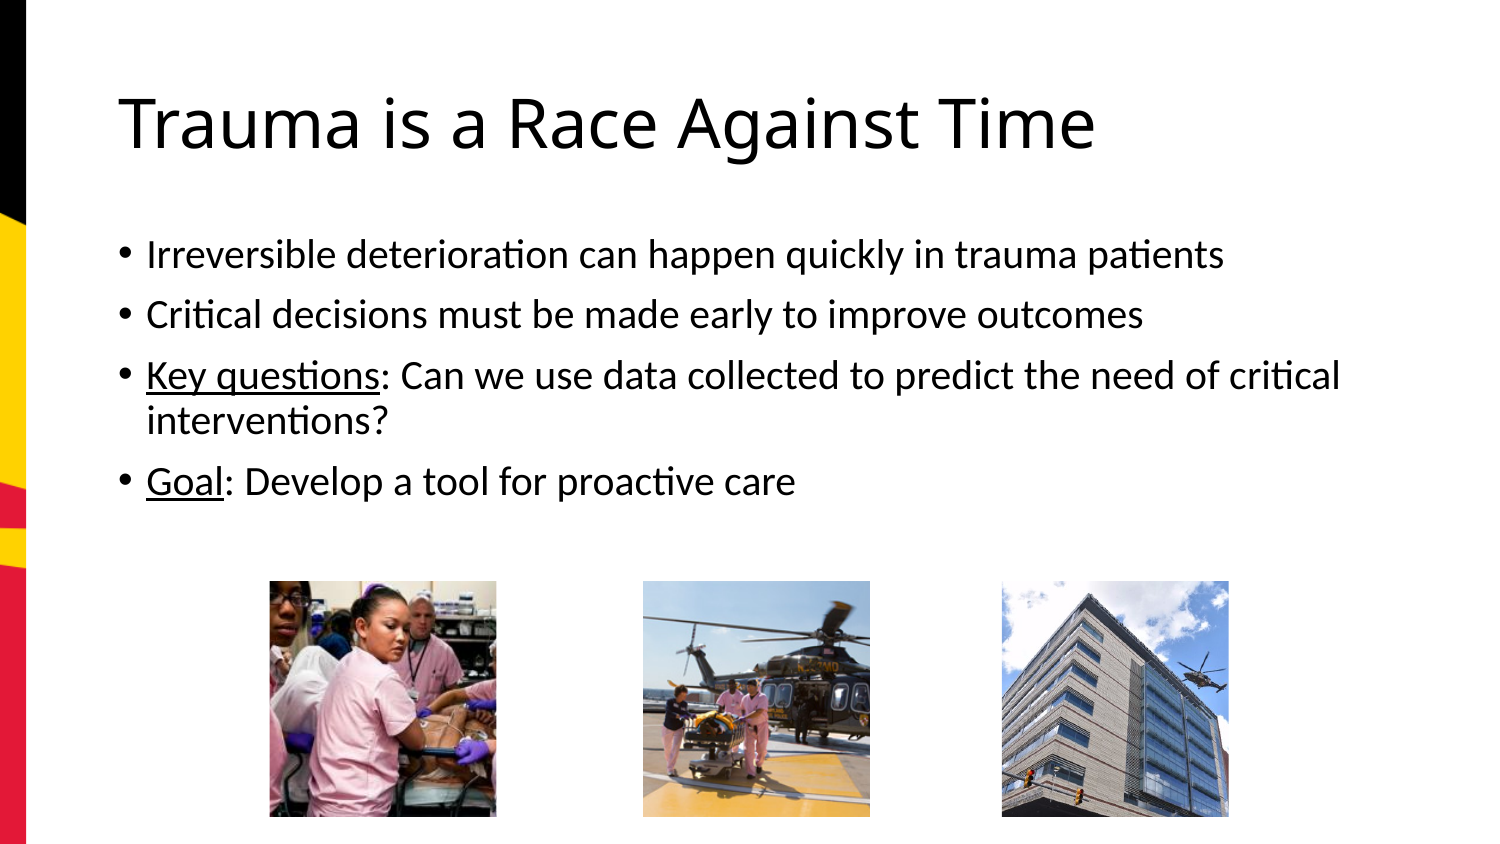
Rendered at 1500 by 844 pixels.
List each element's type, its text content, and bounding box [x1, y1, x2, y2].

picture [269, 581, 497, 817]
picture [1001, 581, 1229, 817]
title Trauma is a Race Against Time [103, 44, 1397, 208]
list Irreversible deterioration can happen quickly in trauma patients Critical decisions must be made early to improve outcomes Key questions: Can we use data collected to predict the need of critical interventions? Goal: Develop a tool for proactive care [103, 224, 1397, 760]
picture [643, 581, 870, 817]
